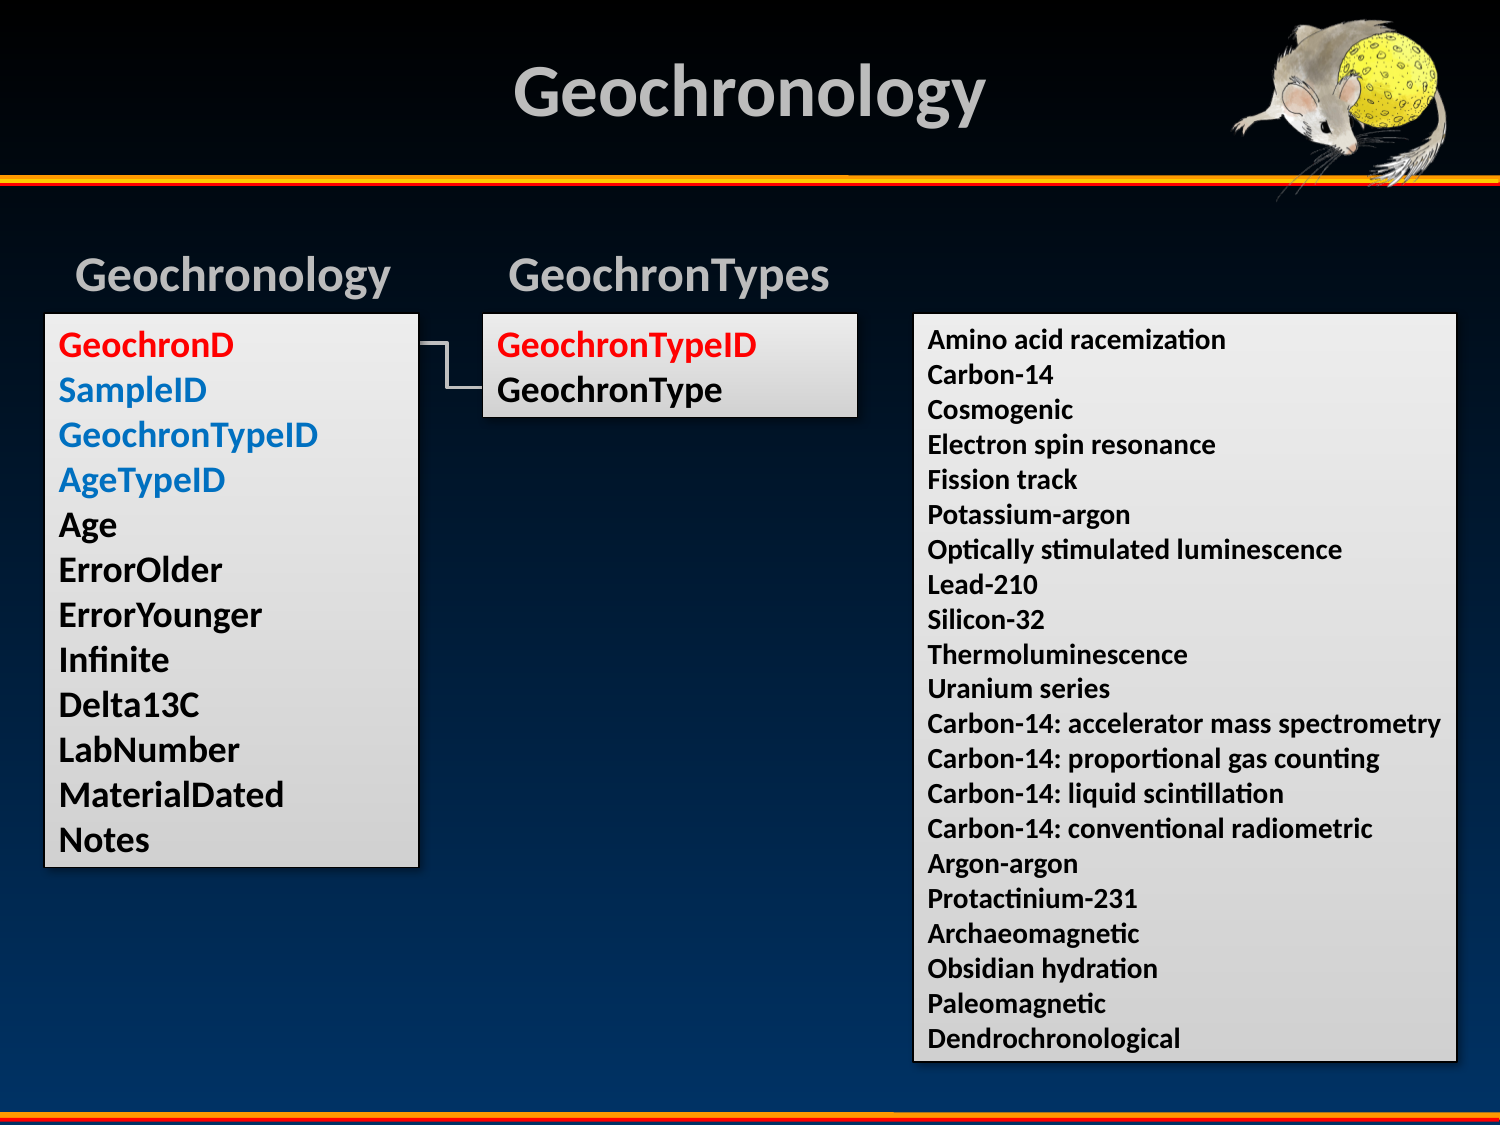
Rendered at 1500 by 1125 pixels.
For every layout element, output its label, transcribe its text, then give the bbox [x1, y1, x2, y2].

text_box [392, 342, 502, 388]
text_box GeochronD SampleID GeochronTypeID AgeTypeID Age ErrorOlder ErrorYounger Infinite Delta13C LabNumber MaterialDated Notes [43, 312, 420, 868]
text_box Geochronology [498, 34, 1002, 139]
text_box GeochronTypes [493, 234, 845, 309]
text_box Amino acid racemization Carbon-14 Cosmogenic Electron spin resonance Fission track Potassium-argon Optically stimulated luminescence Lead-210 Silicon-32 Thermoluminescence Uranium series Carbon-14: accelerator mass spectrometry Carbon-14: proportional gas counting Carbon-14: liquid scintillation Carbon-14: conventional radiometric Argon-argon Protactinium-231 Archaeomagnetic Obsidian hydration Paleomagnetic Dendrochronological [912, 312, 1458, 1063]
text_box GeochronTypeID GeochronType [482, 312, 858, 418]
text_box Geochronology [60, 234, 407, 309]
picture [1199, 0, 1500, 224]
